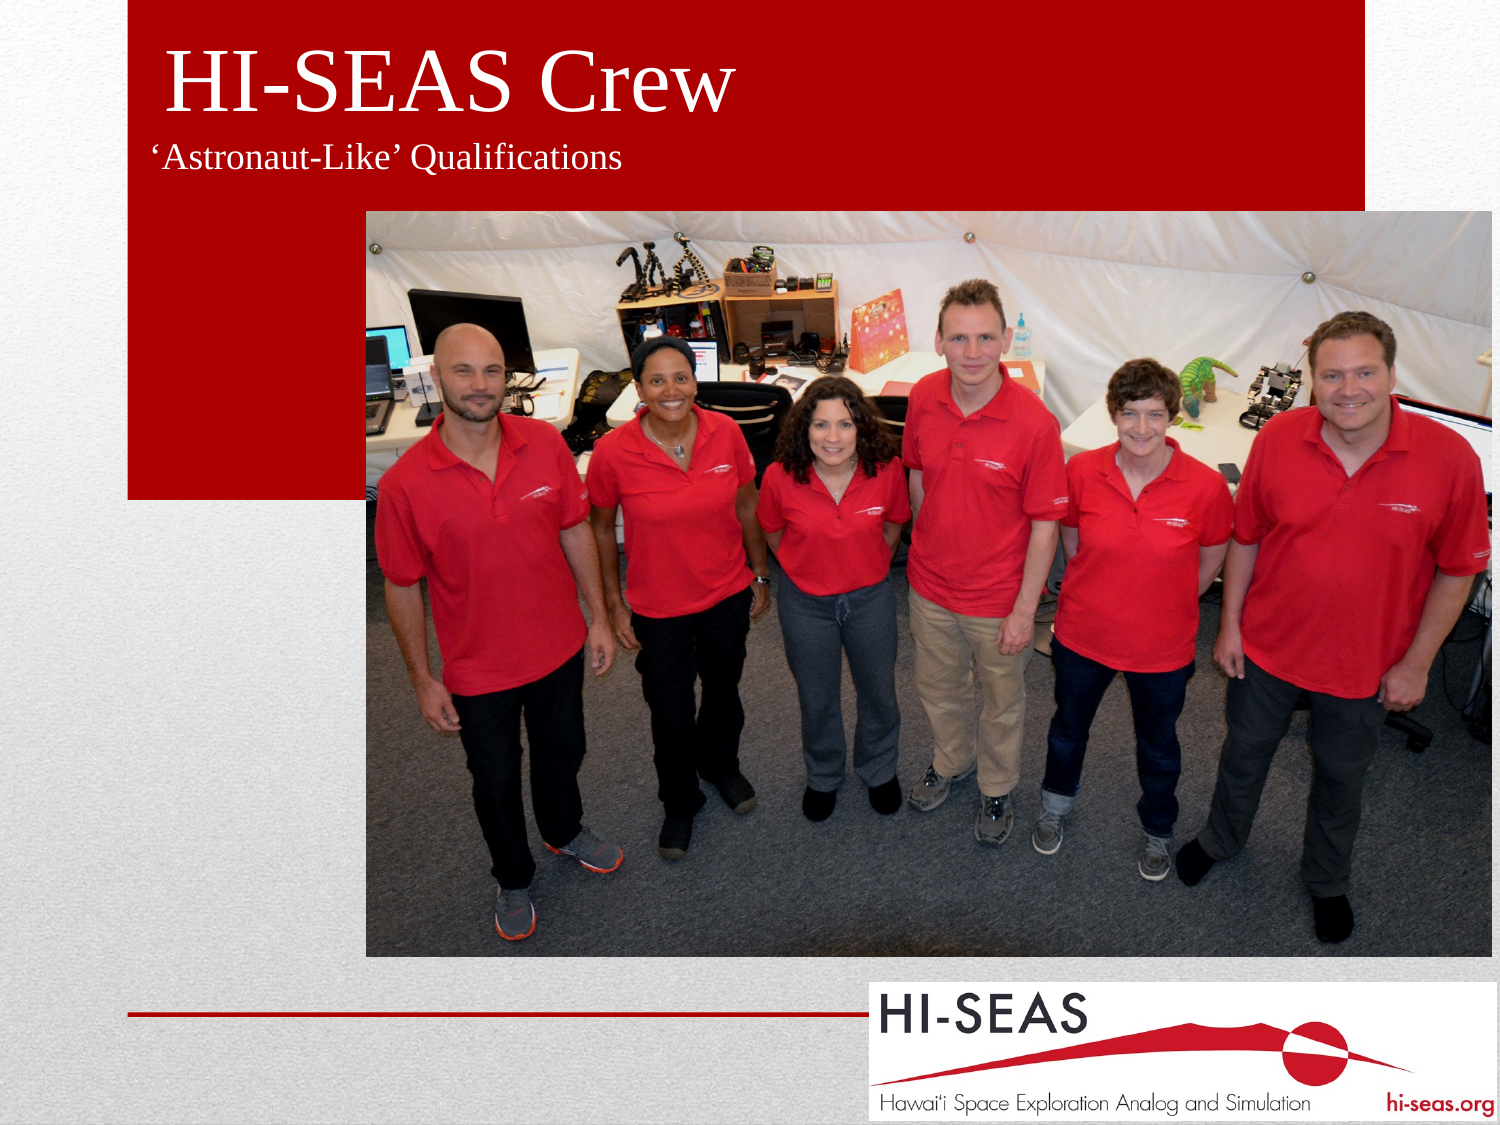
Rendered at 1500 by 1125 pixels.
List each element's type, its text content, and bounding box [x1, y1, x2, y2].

picture [869, 981, 1498, 1122]
text_box ‘Astronaut-Like’ Qualifications [134, 124, 885, 185]
picture [366, 210, 1493, 958]
text_box HI-SEAS Crew [150, 12, 938, 138]
